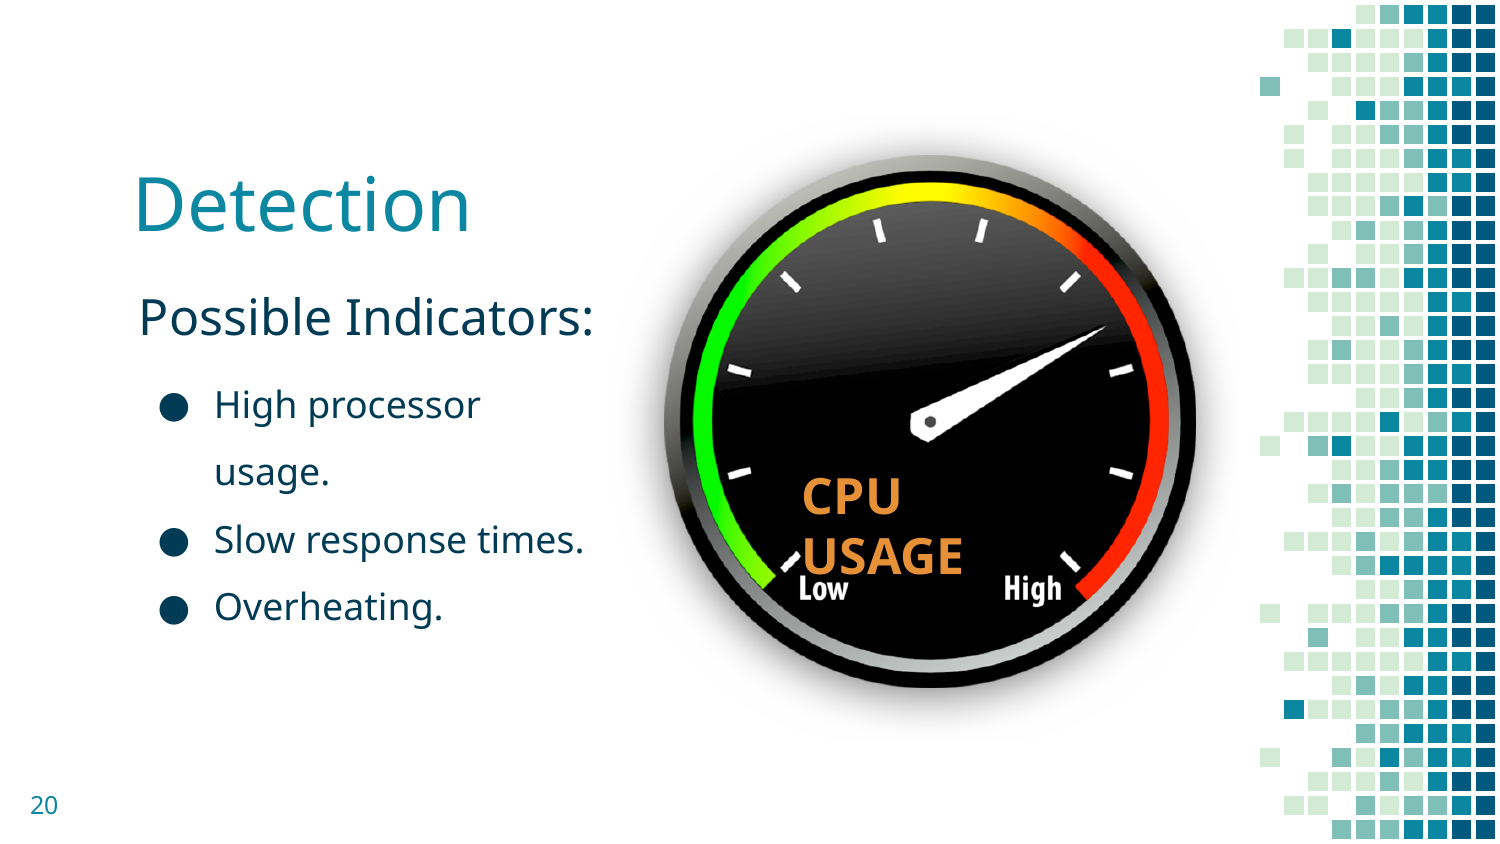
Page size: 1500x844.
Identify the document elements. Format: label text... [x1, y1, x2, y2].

title Detection [117, 121, 1227, 262]
slide_number ‹#› [15, 774, 105, 839]
picture [663, 155, 1197, 688]
text_box Possible Indicators: High processor usage. Slow response times. Overheating. [123, 261, 612, 647]
